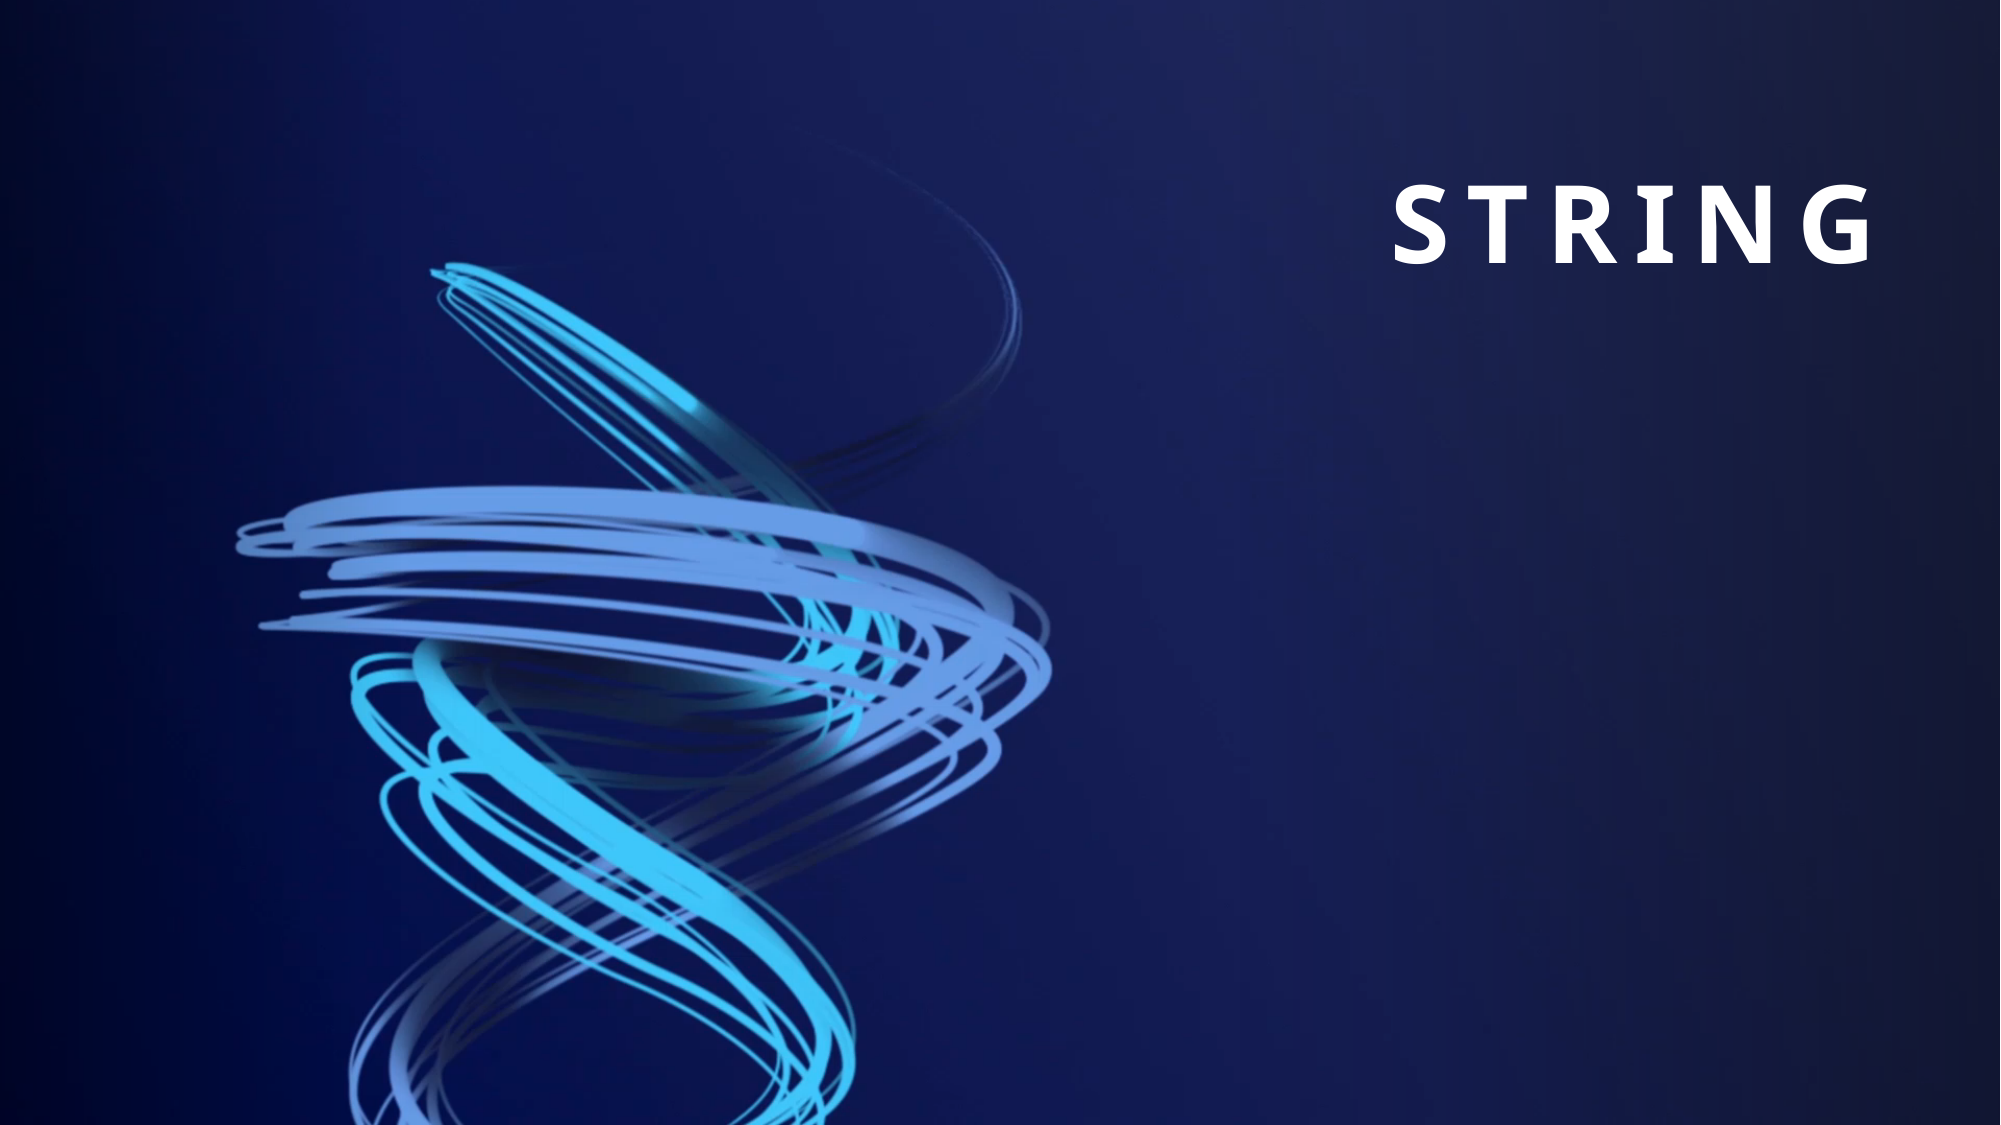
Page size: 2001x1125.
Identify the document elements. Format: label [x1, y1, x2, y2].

text_box [0, 0, 2000, 1125]
